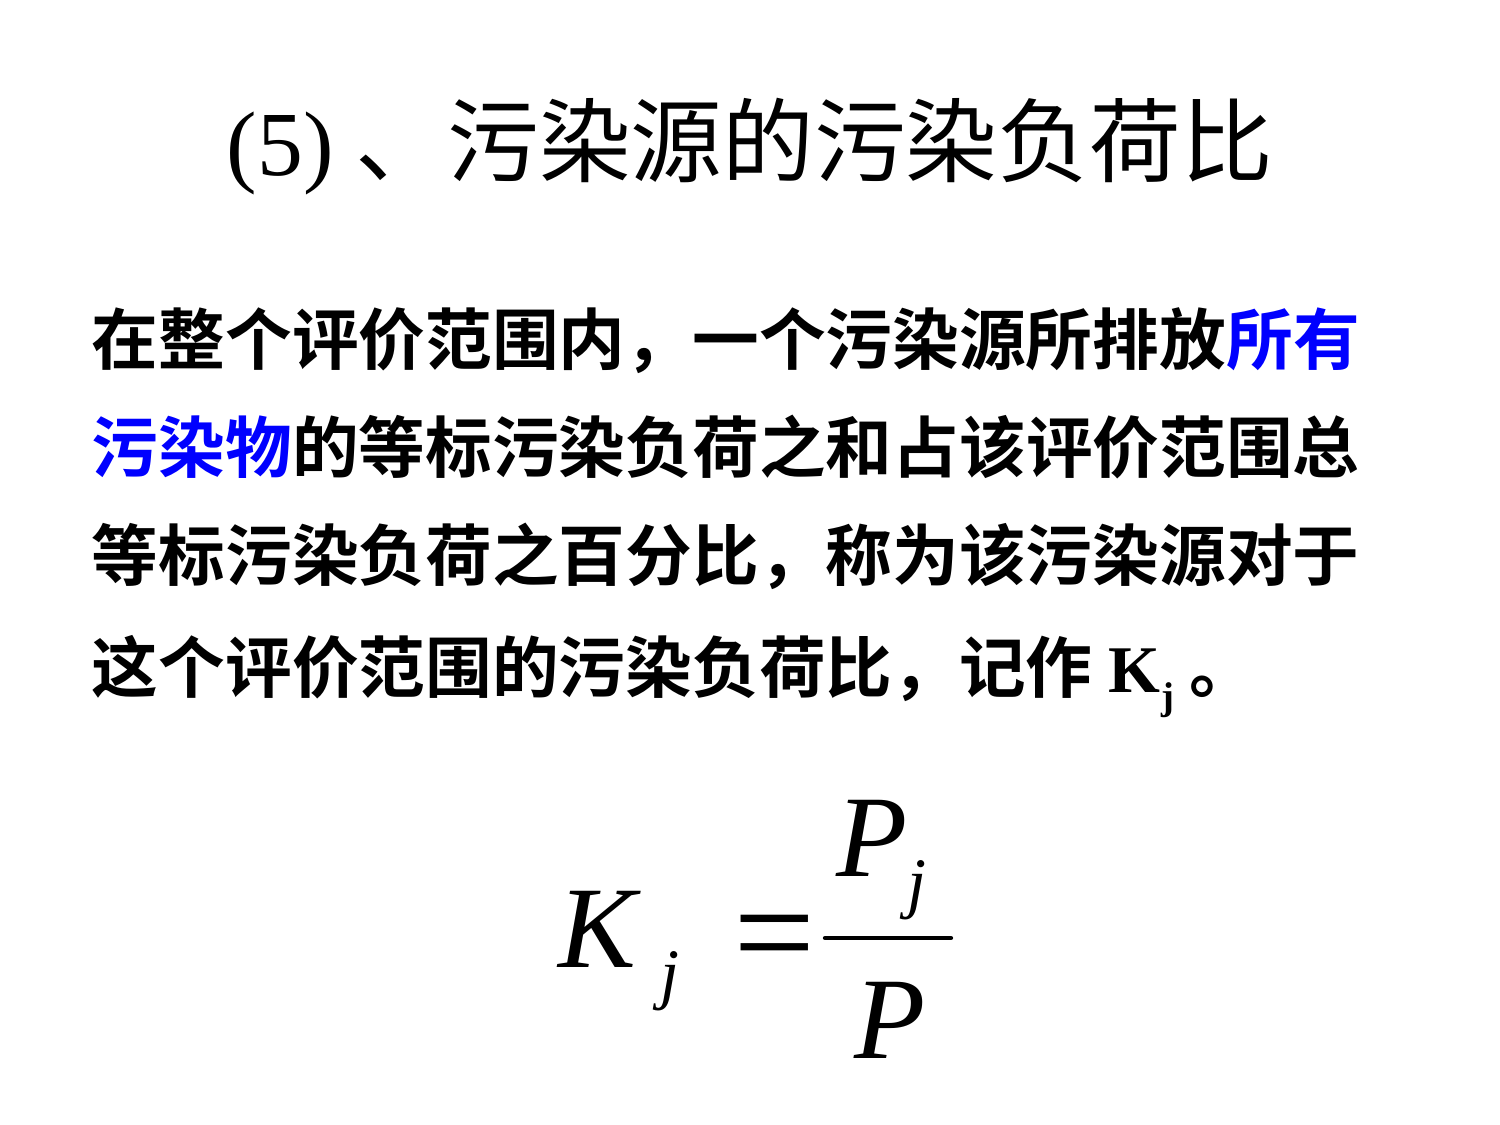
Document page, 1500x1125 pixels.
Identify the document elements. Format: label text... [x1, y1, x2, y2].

title (5)、污染源的污染负荷比 [75, 45, 1425, 233]
picture [537, 762, 975, 1084]
list 在整个评价范围内，一个污染源所排放所有污染物的等标污染负荷之和占该评价范围总等标污染负荷之百分比，称为该污染源对于这个评价范围的污染负荷比，记作Kj。 [76, 262, 1427, 764]
